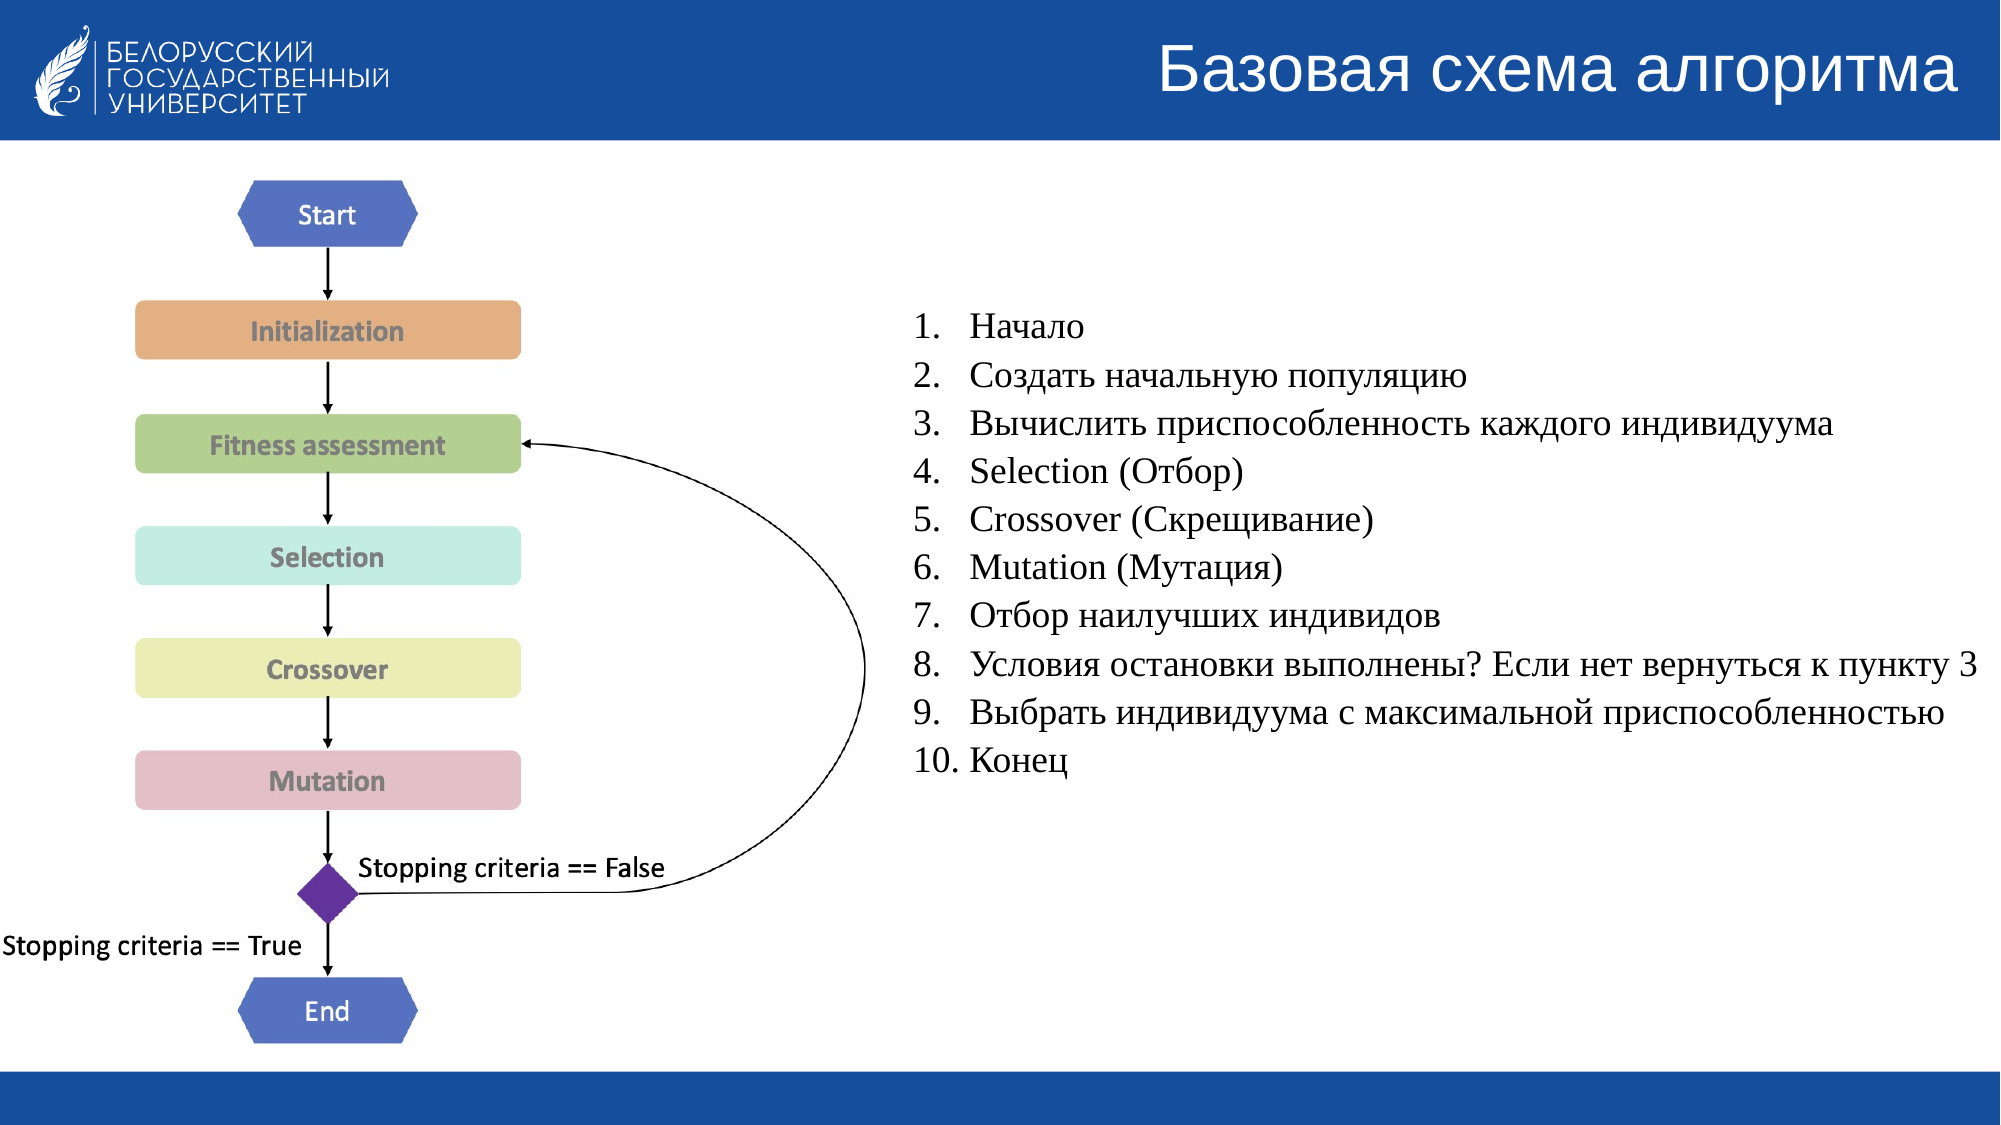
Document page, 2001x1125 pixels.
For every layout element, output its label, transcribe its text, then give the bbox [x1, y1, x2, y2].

title Базовая схема алгоритма [898, 6, 1975, 134]
text_box Начало Создать начальную популяцию Вычислить приспособленность каждого индивидуума Selection (Отбор) Crossover (Скрещивание) Mutation (Мутация) Отбор наилучших индивидов Условия остановки выполнены? Если нет вернуться к пункту 3 Выбрать индивидуума с максимальной приспособленностью Конец [910, 291, 2000, 788]
picture [0, 152, 910, 1050]
picture [33, 25, 388, 116]
